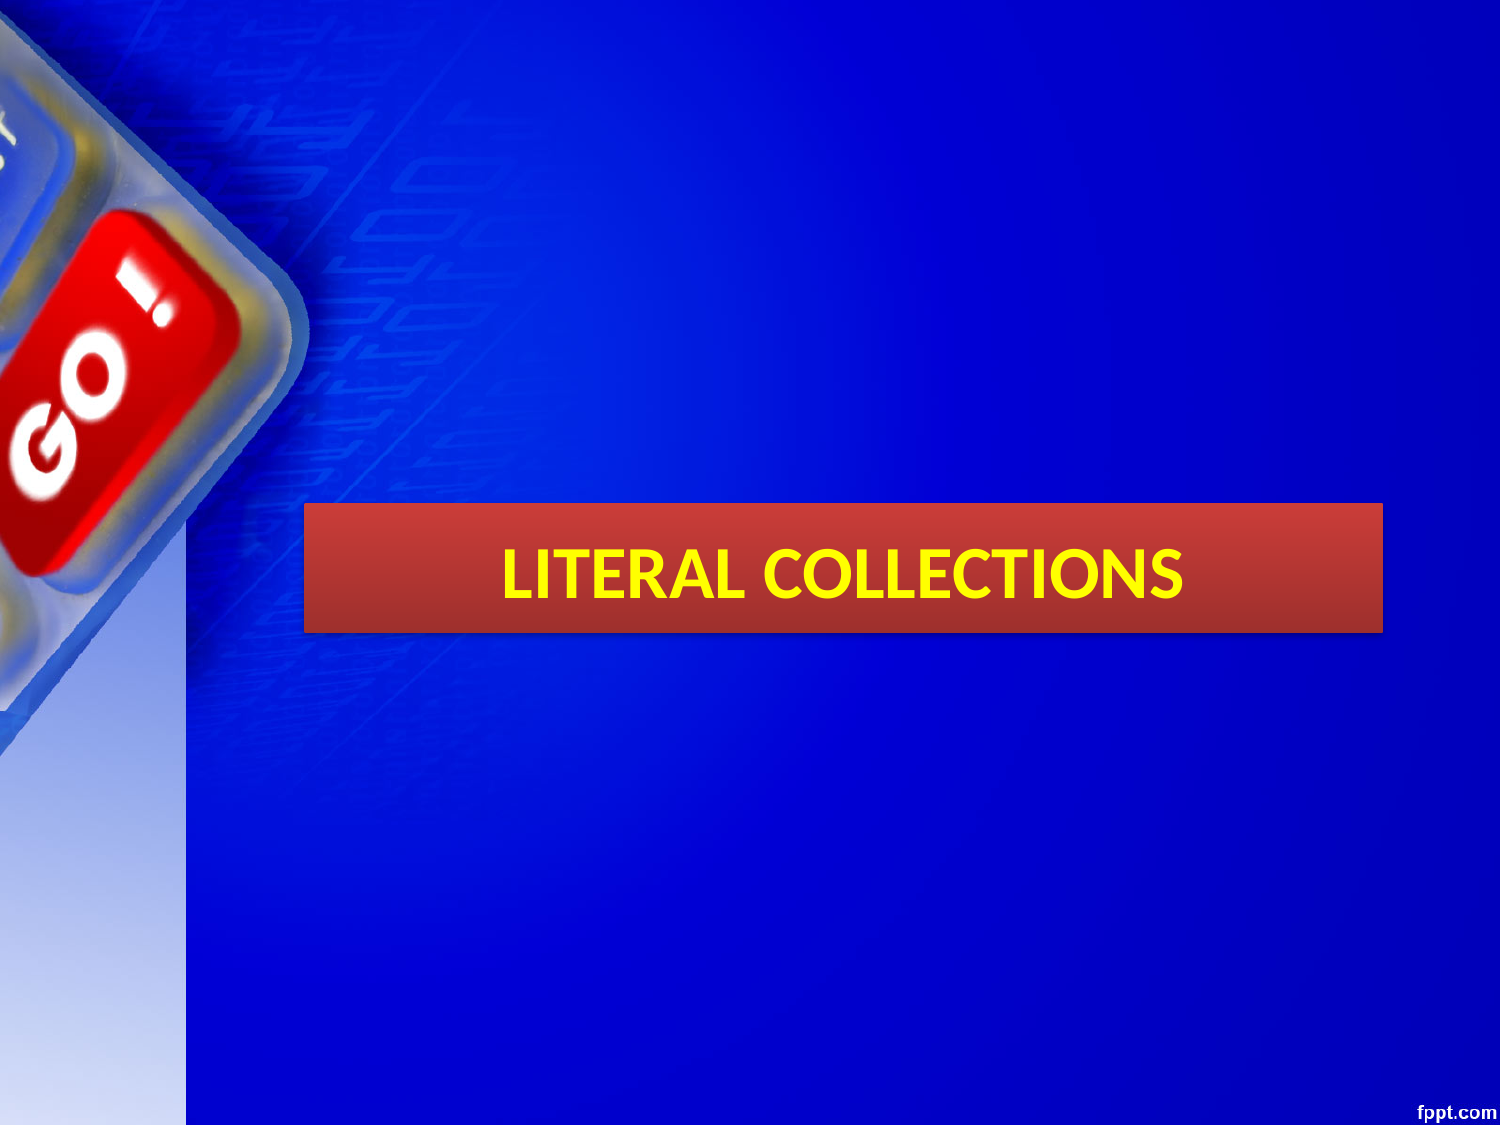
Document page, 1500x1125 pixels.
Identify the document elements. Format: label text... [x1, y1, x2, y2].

title LITERAL COLLECTIONS [304, 503, 1383, 633]
picture [0, 0, 1500, 1125]
